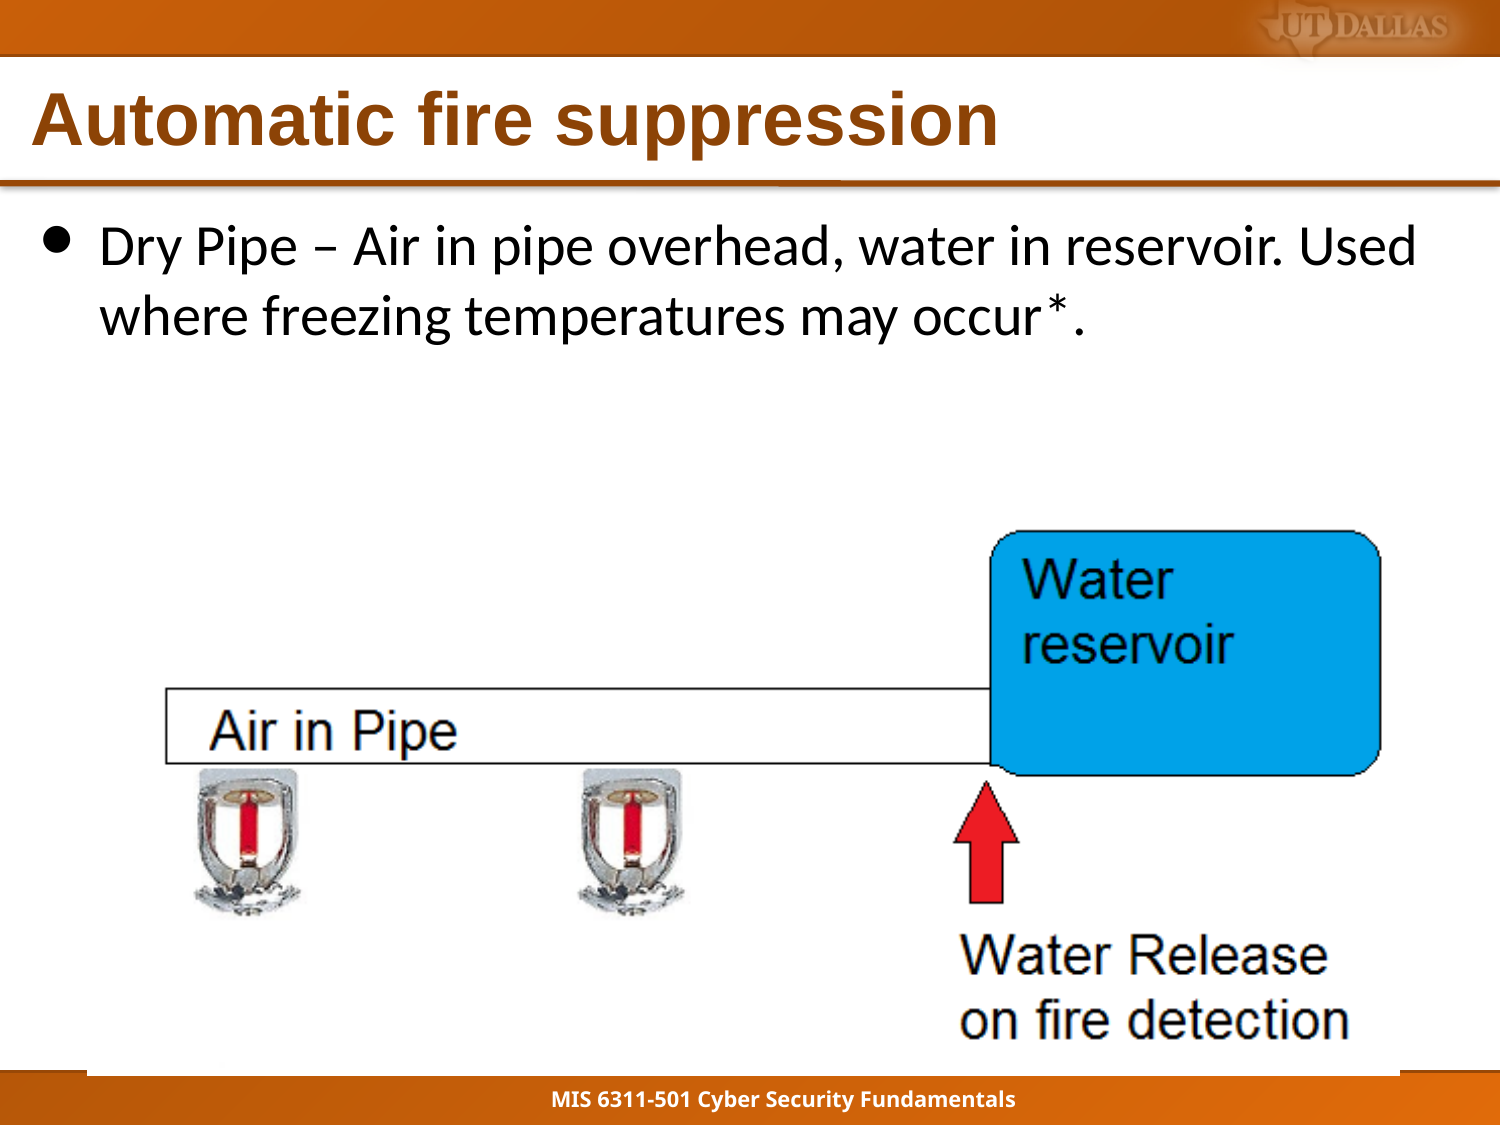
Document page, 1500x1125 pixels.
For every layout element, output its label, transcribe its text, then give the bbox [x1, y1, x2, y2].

picture [87, 462, 1401, 1077]
list Dry Pipe – Air in pipe overhead, water in reservoir. Used where freezing temperatures may occur*. [24, 199, 1500, 1077]
title Automatic fire suppression [0, 64, 1500, 178]
picture [1218, 0, 1500, 64]
